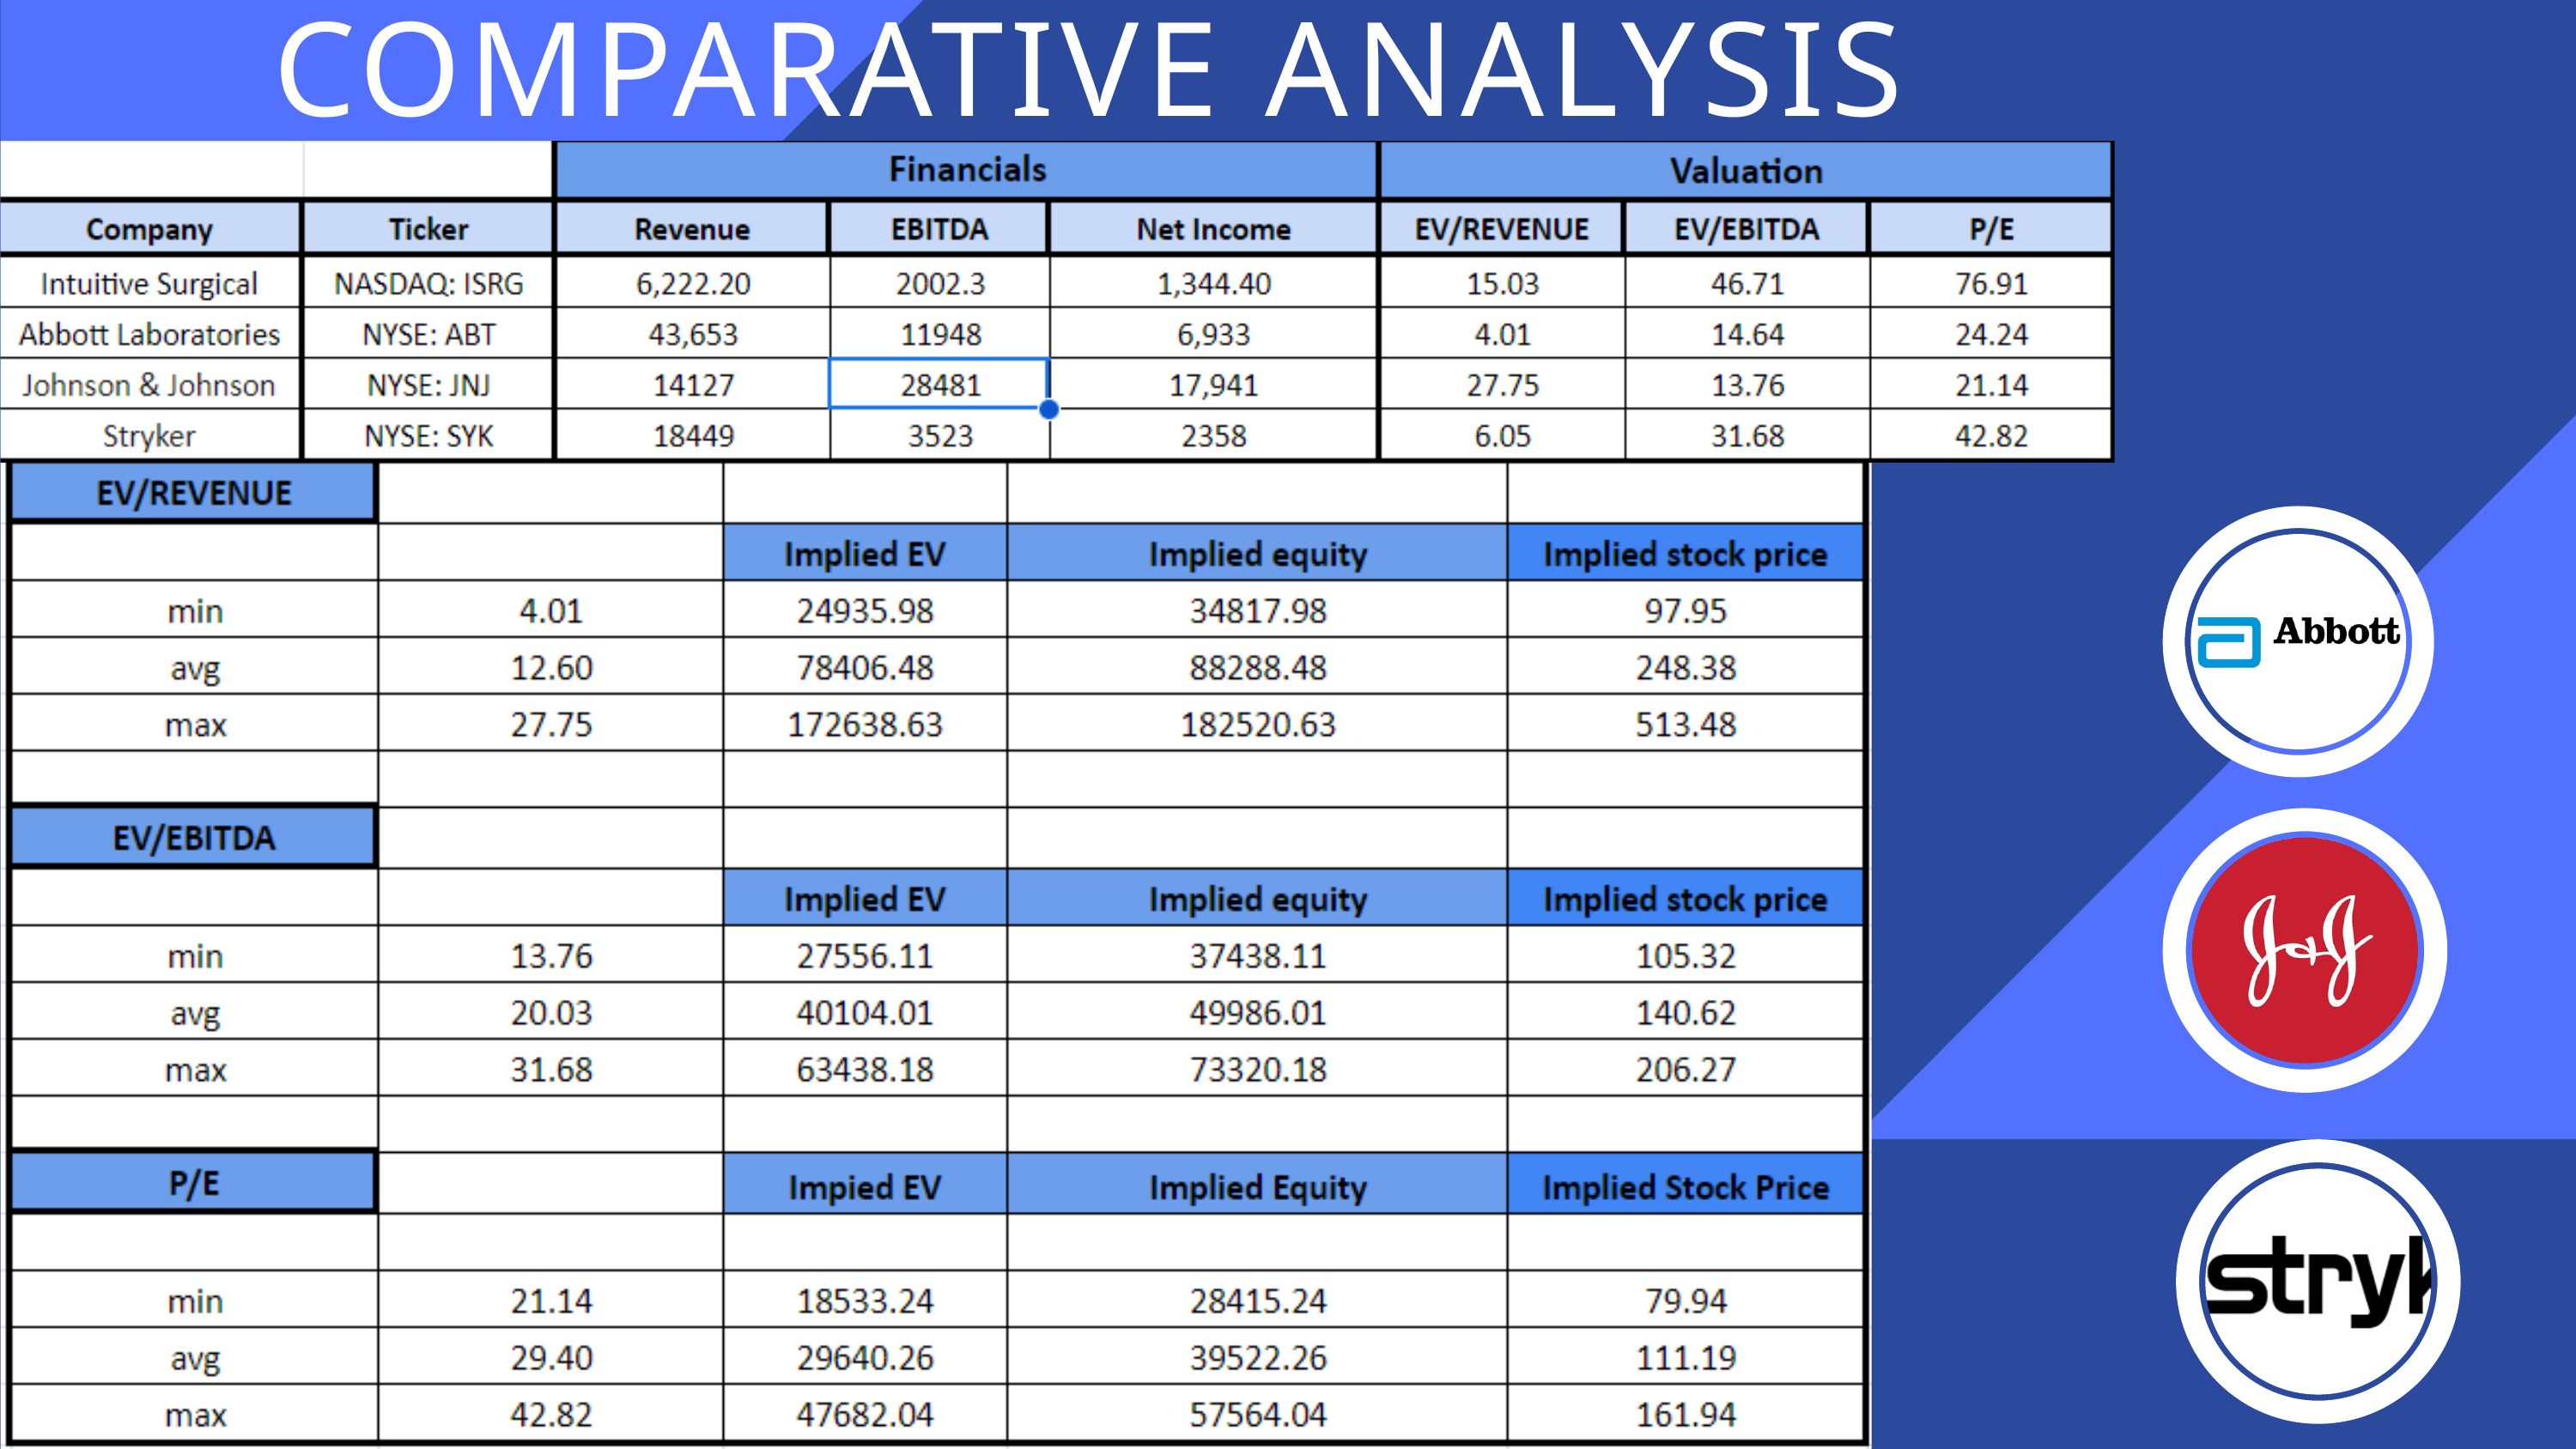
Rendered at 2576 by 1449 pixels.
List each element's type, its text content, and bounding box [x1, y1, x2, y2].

text_box COMPARATIVE ANALYSIS [928, 5, 2177, 143]
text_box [2175, 1138, 2461, 1424]
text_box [2162, 808, 2448, 1094]
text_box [1851, 415, 2576, 1139]
text_box [0, 463, 1872, 1449]
text_box [928, 143, 2115, 463]
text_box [0, 0, 925, 924]
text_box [2162, 506, 2434, 778]
